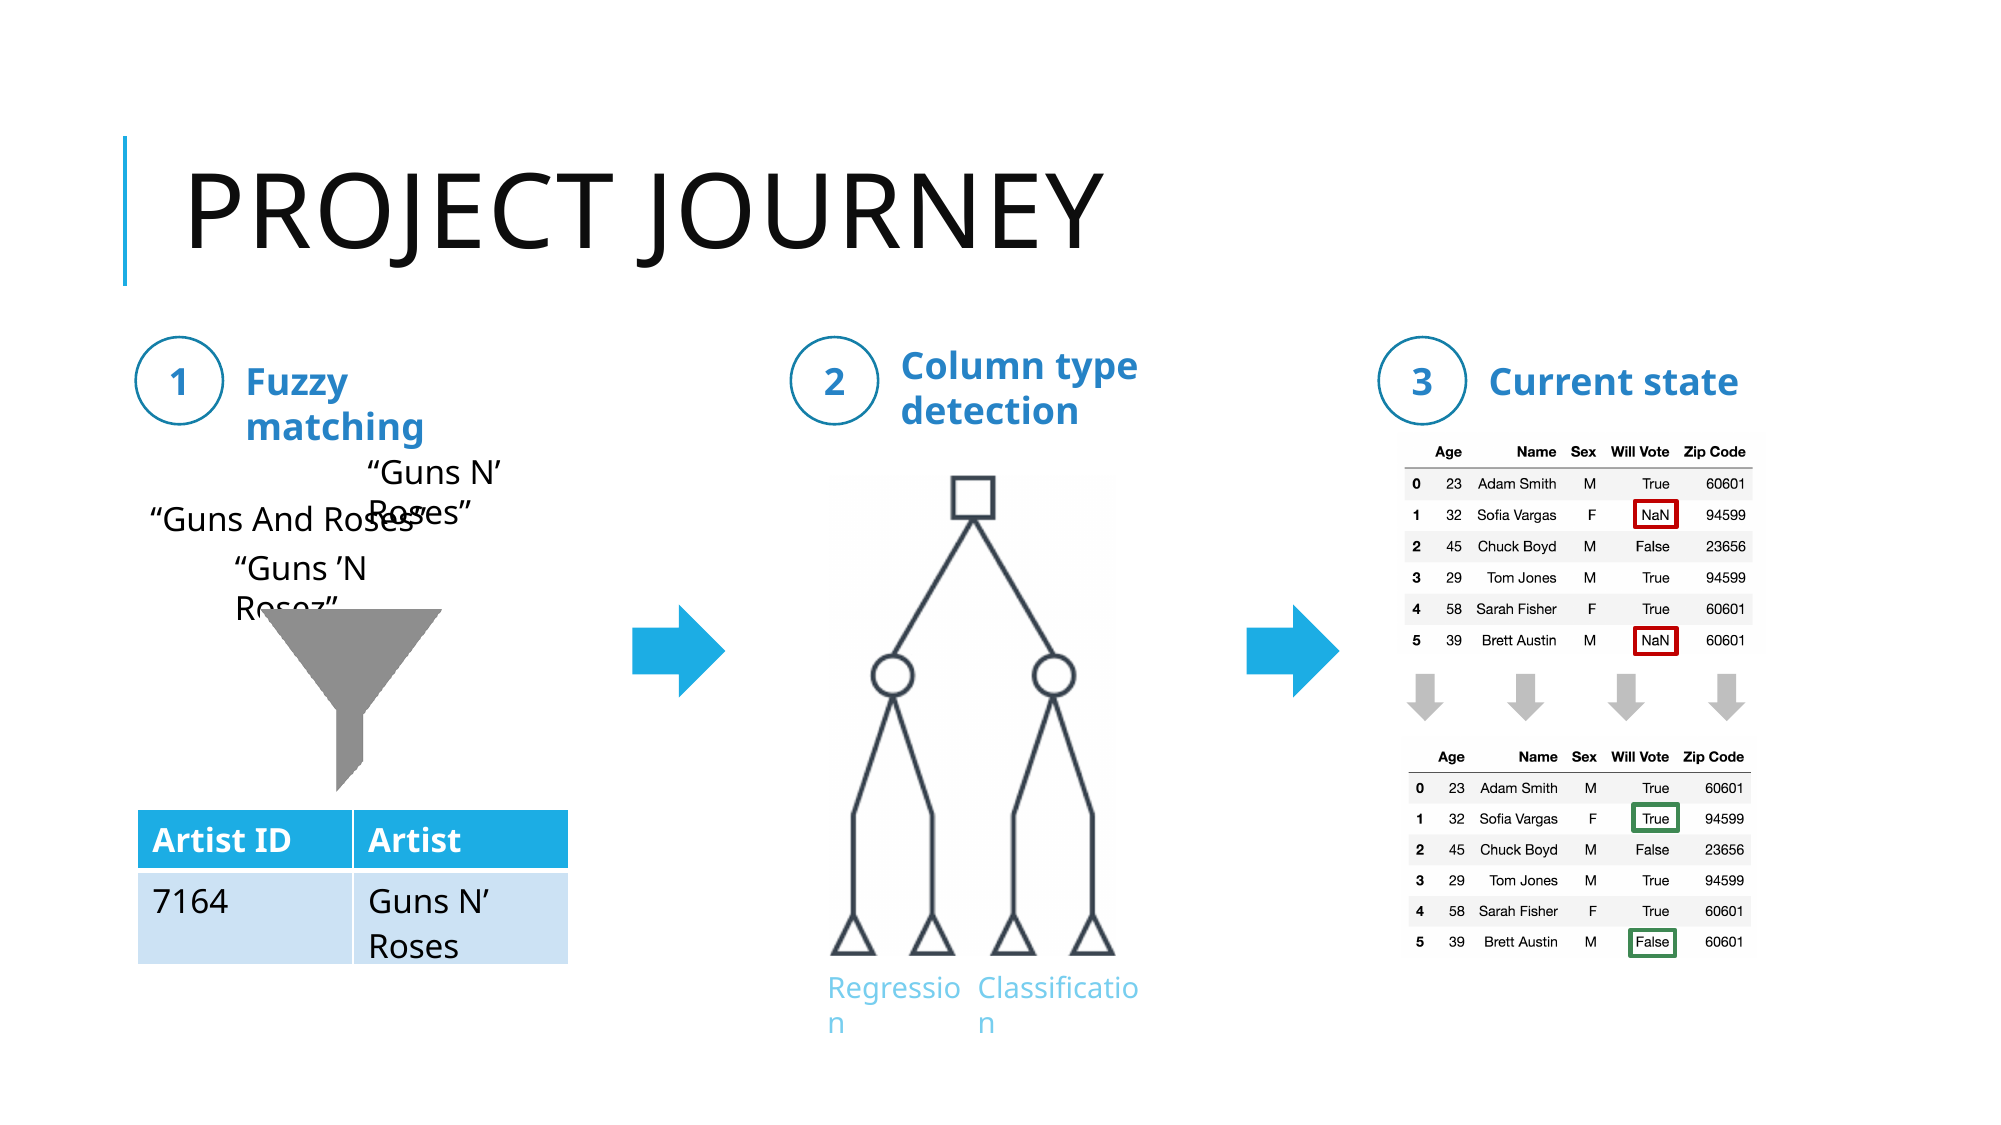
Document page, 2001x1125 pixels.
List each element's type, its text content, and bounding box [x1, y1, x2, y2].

picture [260, 609, 443, 792]
text_box “Guns ’N Rosez” [220, 539, 483, 635]
text_box “Guns N’ Roses” [353, 444, 606, 539]
text_box Classification [962, 962, 1167, 1047]
text_box 1 [134, 335, 225, 426]
text_box Fuzzy matching [230, 350, 514, 456]
text_box 2 [789, 335, 880, 426]
text_box Current state [1473, 350, 1757, 411]
picture [731, 476, 1214, 955]
text_box Column type detection [885, 334, 1169, 440]
table_header Artist ID [138, 810, 352, 868]
text_box 3 [1377, 335, 1468, 426]
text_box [1397, 432, 1766, 959]
text_box “Guns And Roses” [135, 491, 353, 546]
table_header Artist [354, 810, 568, 868]
text_box [631, 603, 724, 699]
title Project journey [168, 96, 1763, 342]
text_box Regression [812, 962, 962, 1047]
text_box [1245, 603, 1341, 699]
table_cell Guns N’ Roses [354, 873, 568, 964]
table_cell 7164 [138, 873, 352, 964]
